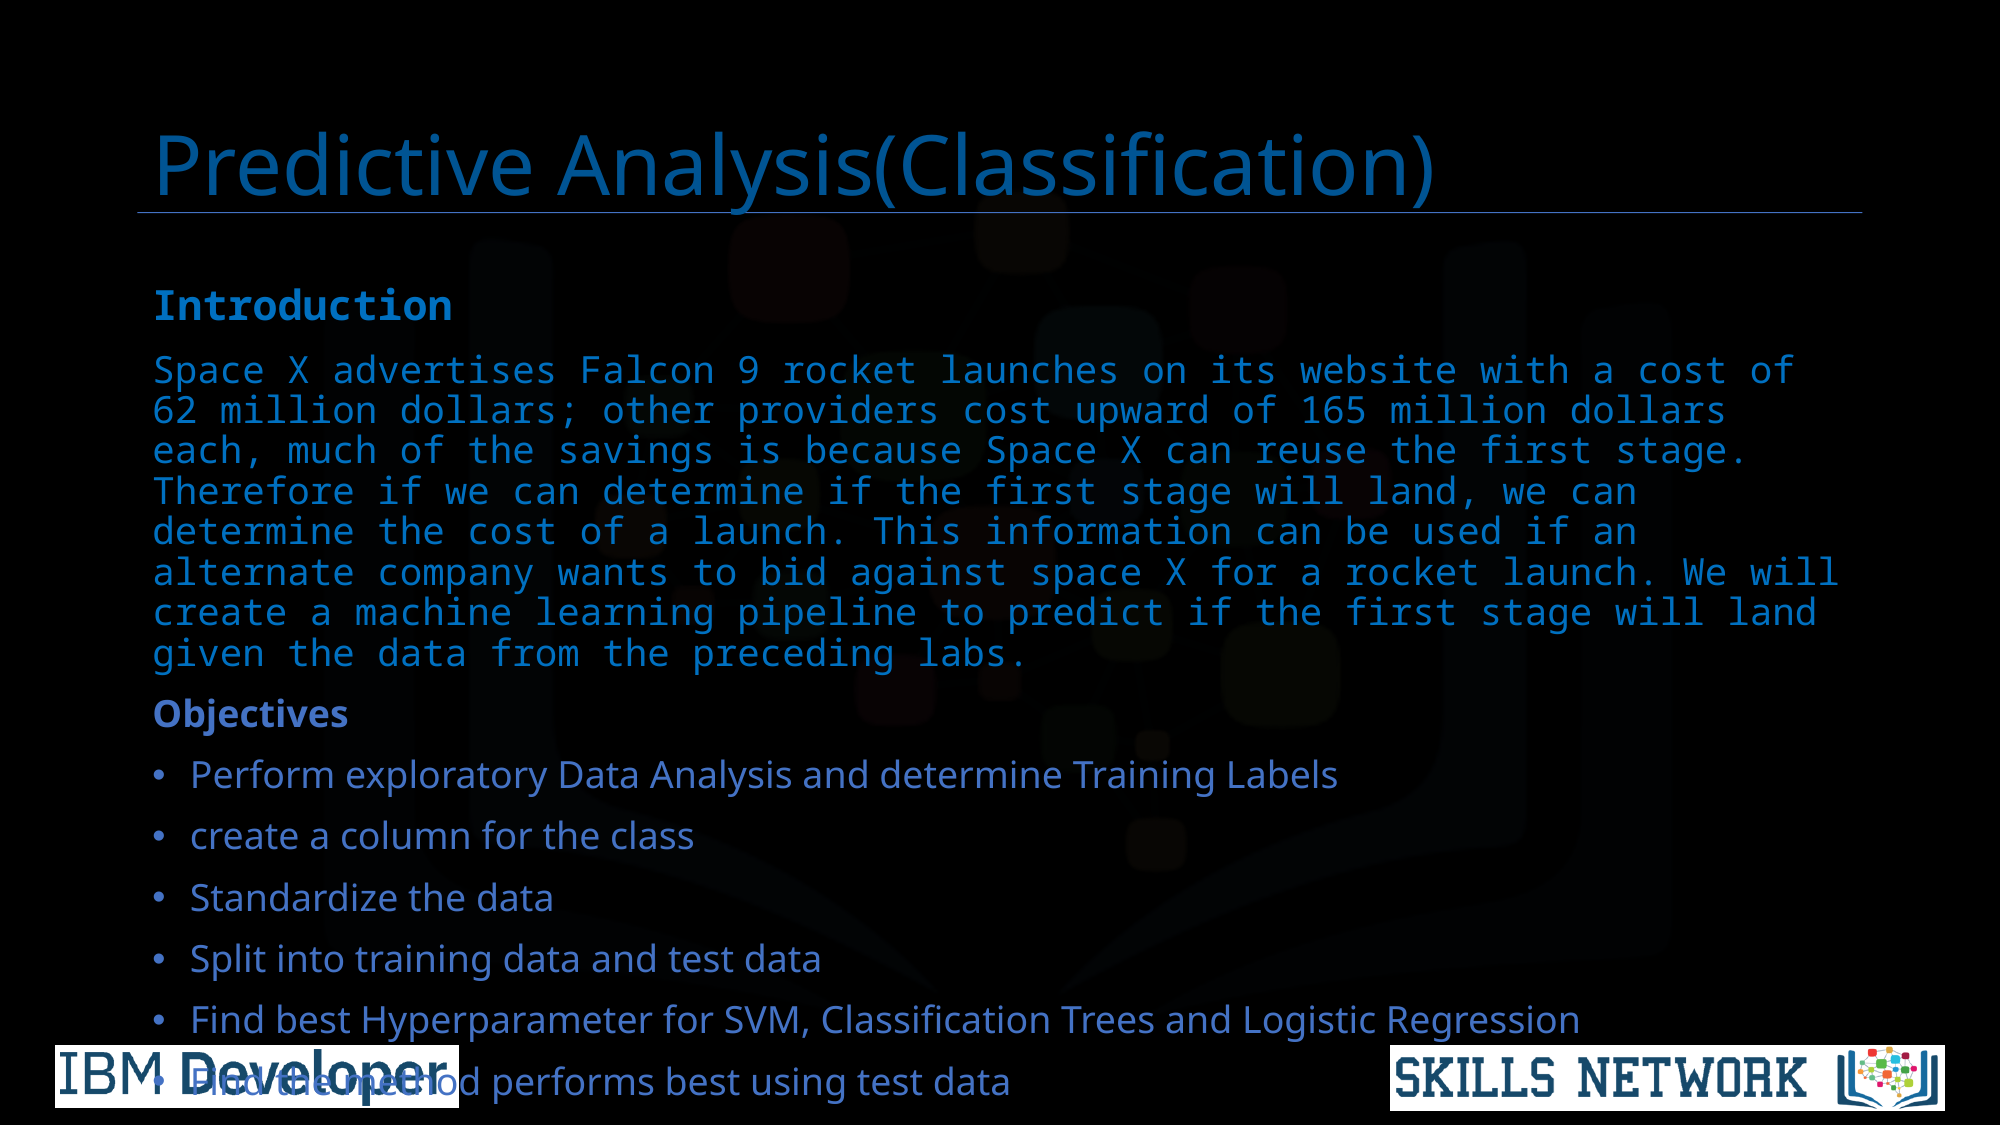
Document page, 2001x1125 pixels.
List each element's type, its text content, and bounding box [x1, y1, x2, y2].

list Introduction Space X advertises Falcon 9 rocket launches on its website with a cost of 62 million dollars; other providers cost upward of 165 million dollars each, much of the savings is because Space X can reuse the first stage. Therefore if we can determine if the first stage will land, we can determine the cost of a launch. This information can be used if an alternate company wants to bid against space X for a rocket launch. We will create a machine learning pipeline to predict if the first stage will land given the data from the preceding labs. Objectives Perform exploratory Data Analysis and determine Training Labels create a column for the class Standardize the data Split into training data and test data Find best Hyperparameter for SVM, Classification Trees and Logistic Regression Find the method performs best using test data [137, 277, 1863, 992]
title Predictive Analysis(Classification) [137, 59, 1863, 277]
picture [1390, 1045, 1945, 1111]
picture [55, 1045, 459, 1108]
